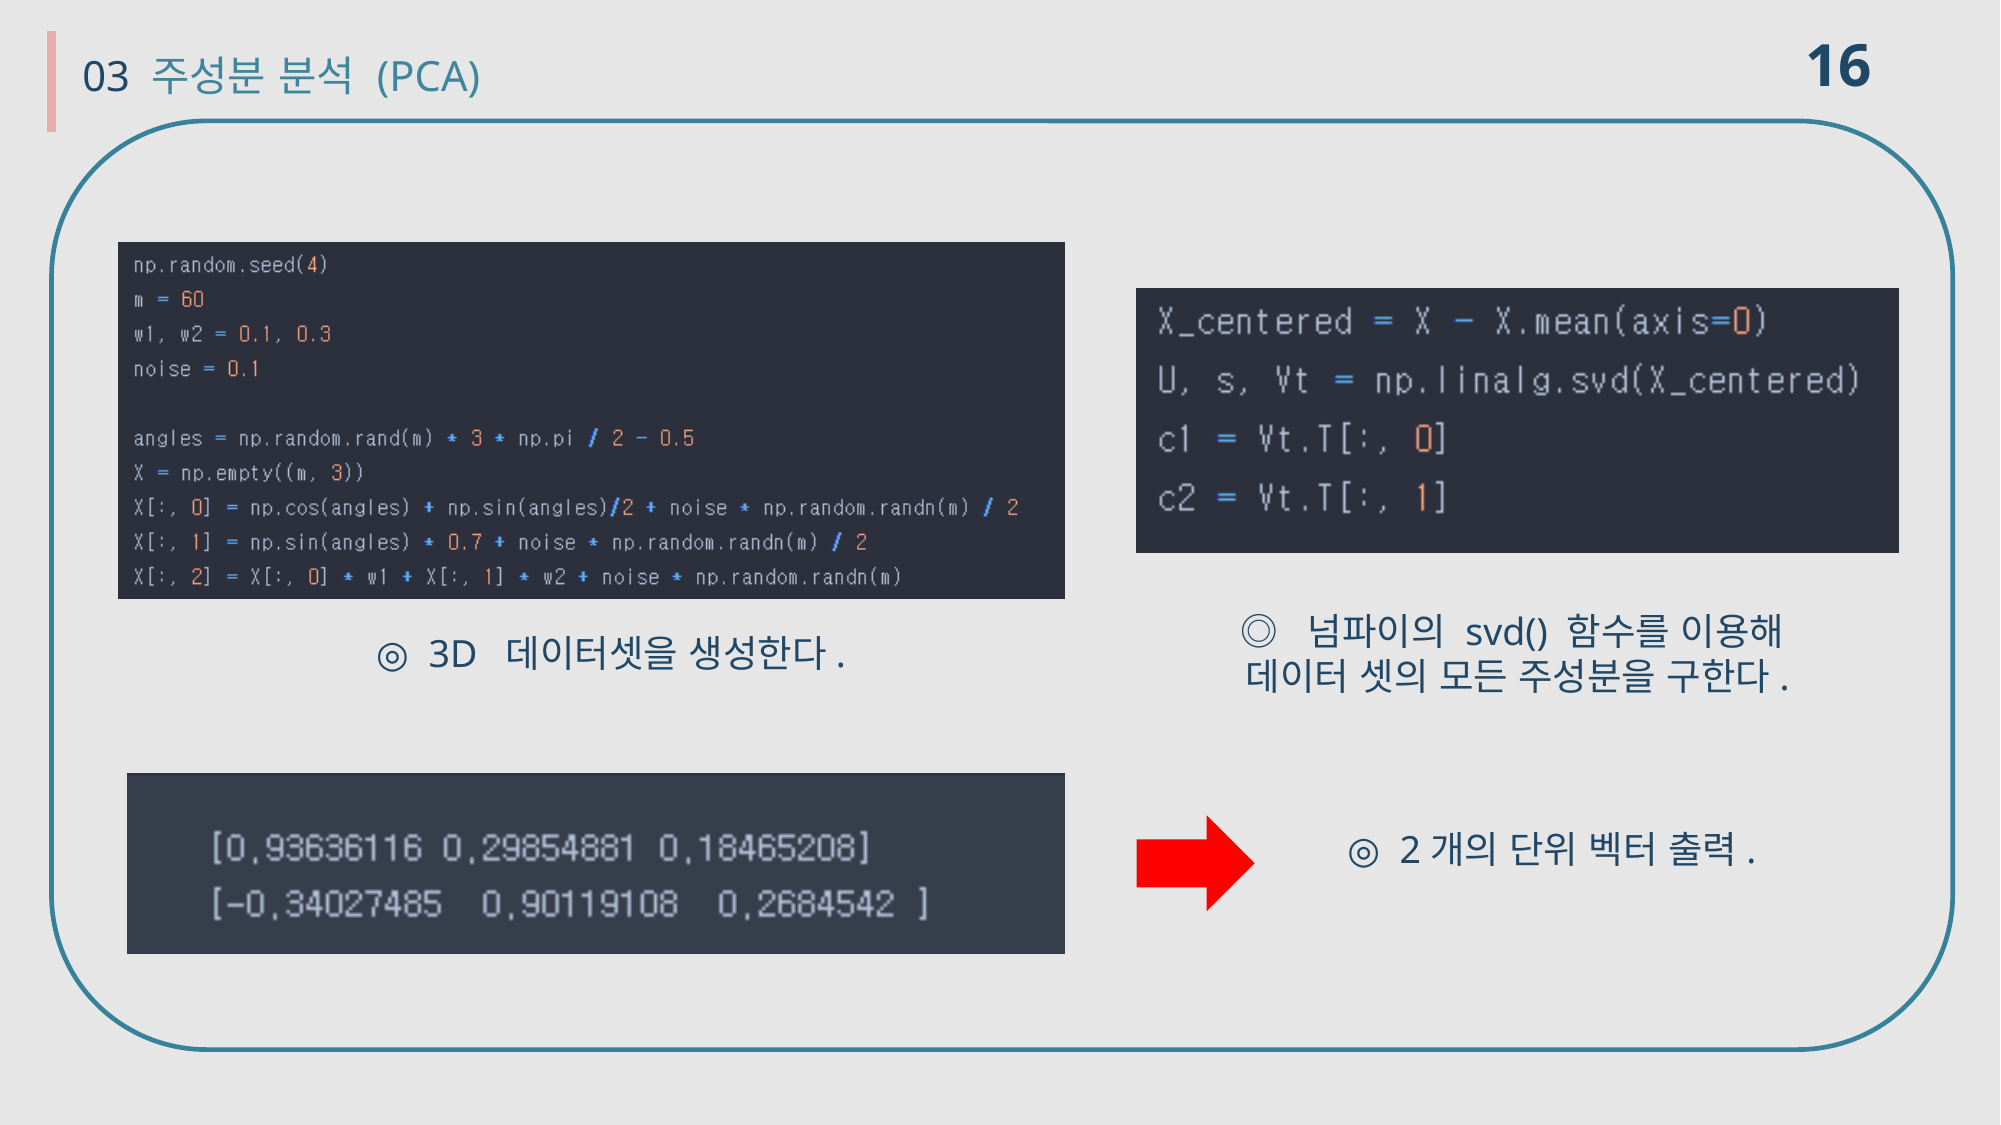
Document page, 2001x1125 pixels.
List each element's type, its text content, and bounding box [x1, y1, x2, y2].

text_box 16 [1790, 21, 1899, 106]
text_box [50, 119, 1954, 1051]
picture [118, 242, 1065, 599]
text_box ◎ 3D 데이터셋을 생성한다. [361, 622, 1220, 683]
picture [1136, 288, 1899, 553]
text_box ◎ 2개의 단위 벡터 출력. [1254, 818, 1849, 879]
picture [127, 773, 1065, 954]
text_box ◎ 넘파이의 svd() 함수를 이용해 데이터 셋의 모든 주성분을 구한다. [1220, 600, 1815, 705]
text_box [1135, 812, 1254, 914]
text_box 03 주성분 분석 (PCA) [67, 41, 1518, 107]
